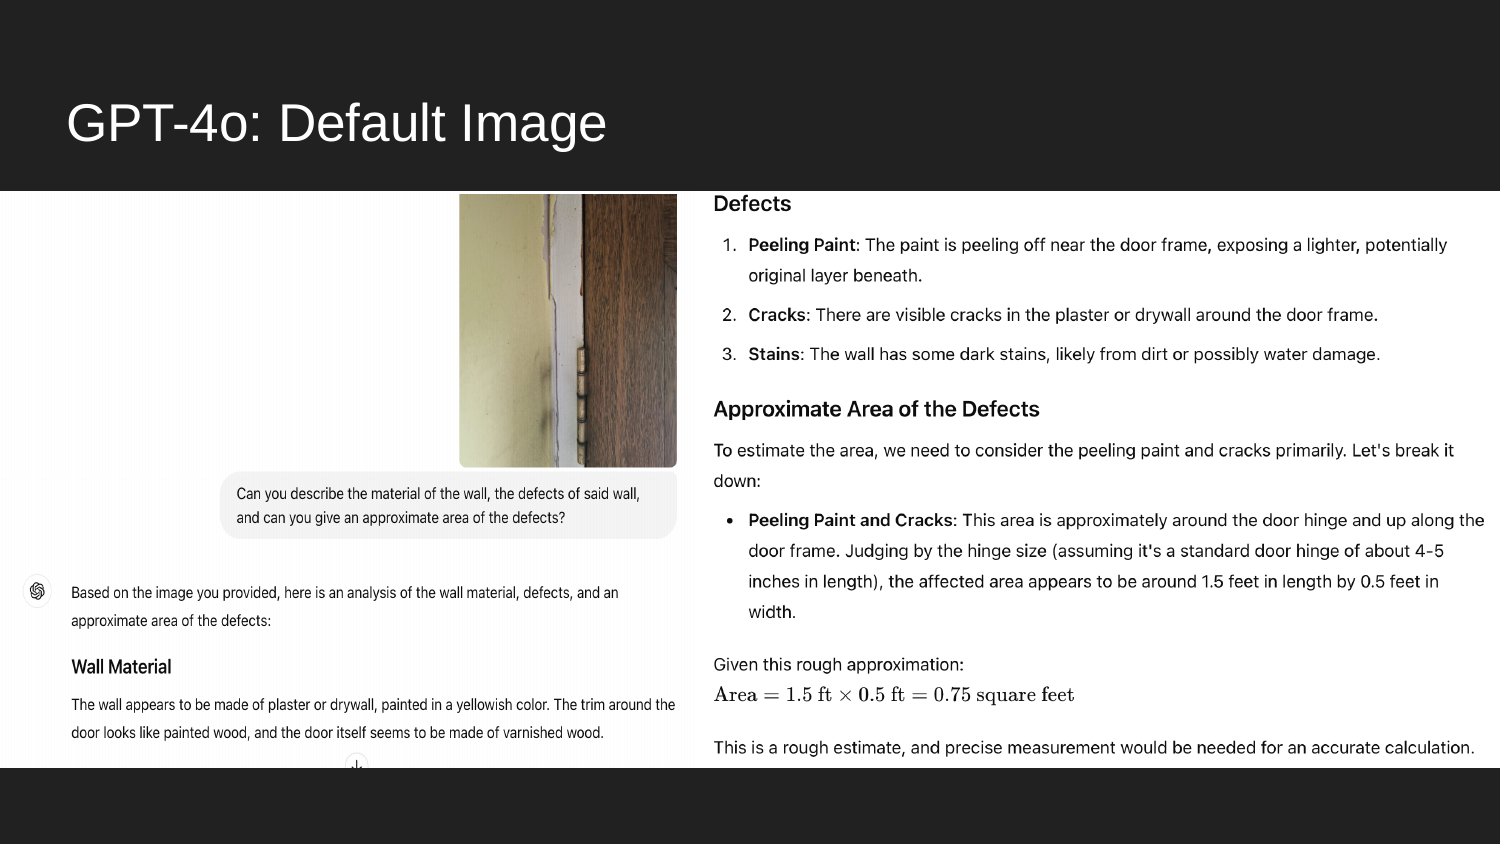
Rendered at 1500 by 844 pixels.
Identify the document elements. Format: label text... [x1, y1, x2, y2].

picture [0, 191, 1500, 769]
title GPT-4o: Default Image [51, 72, 1449, 167]
